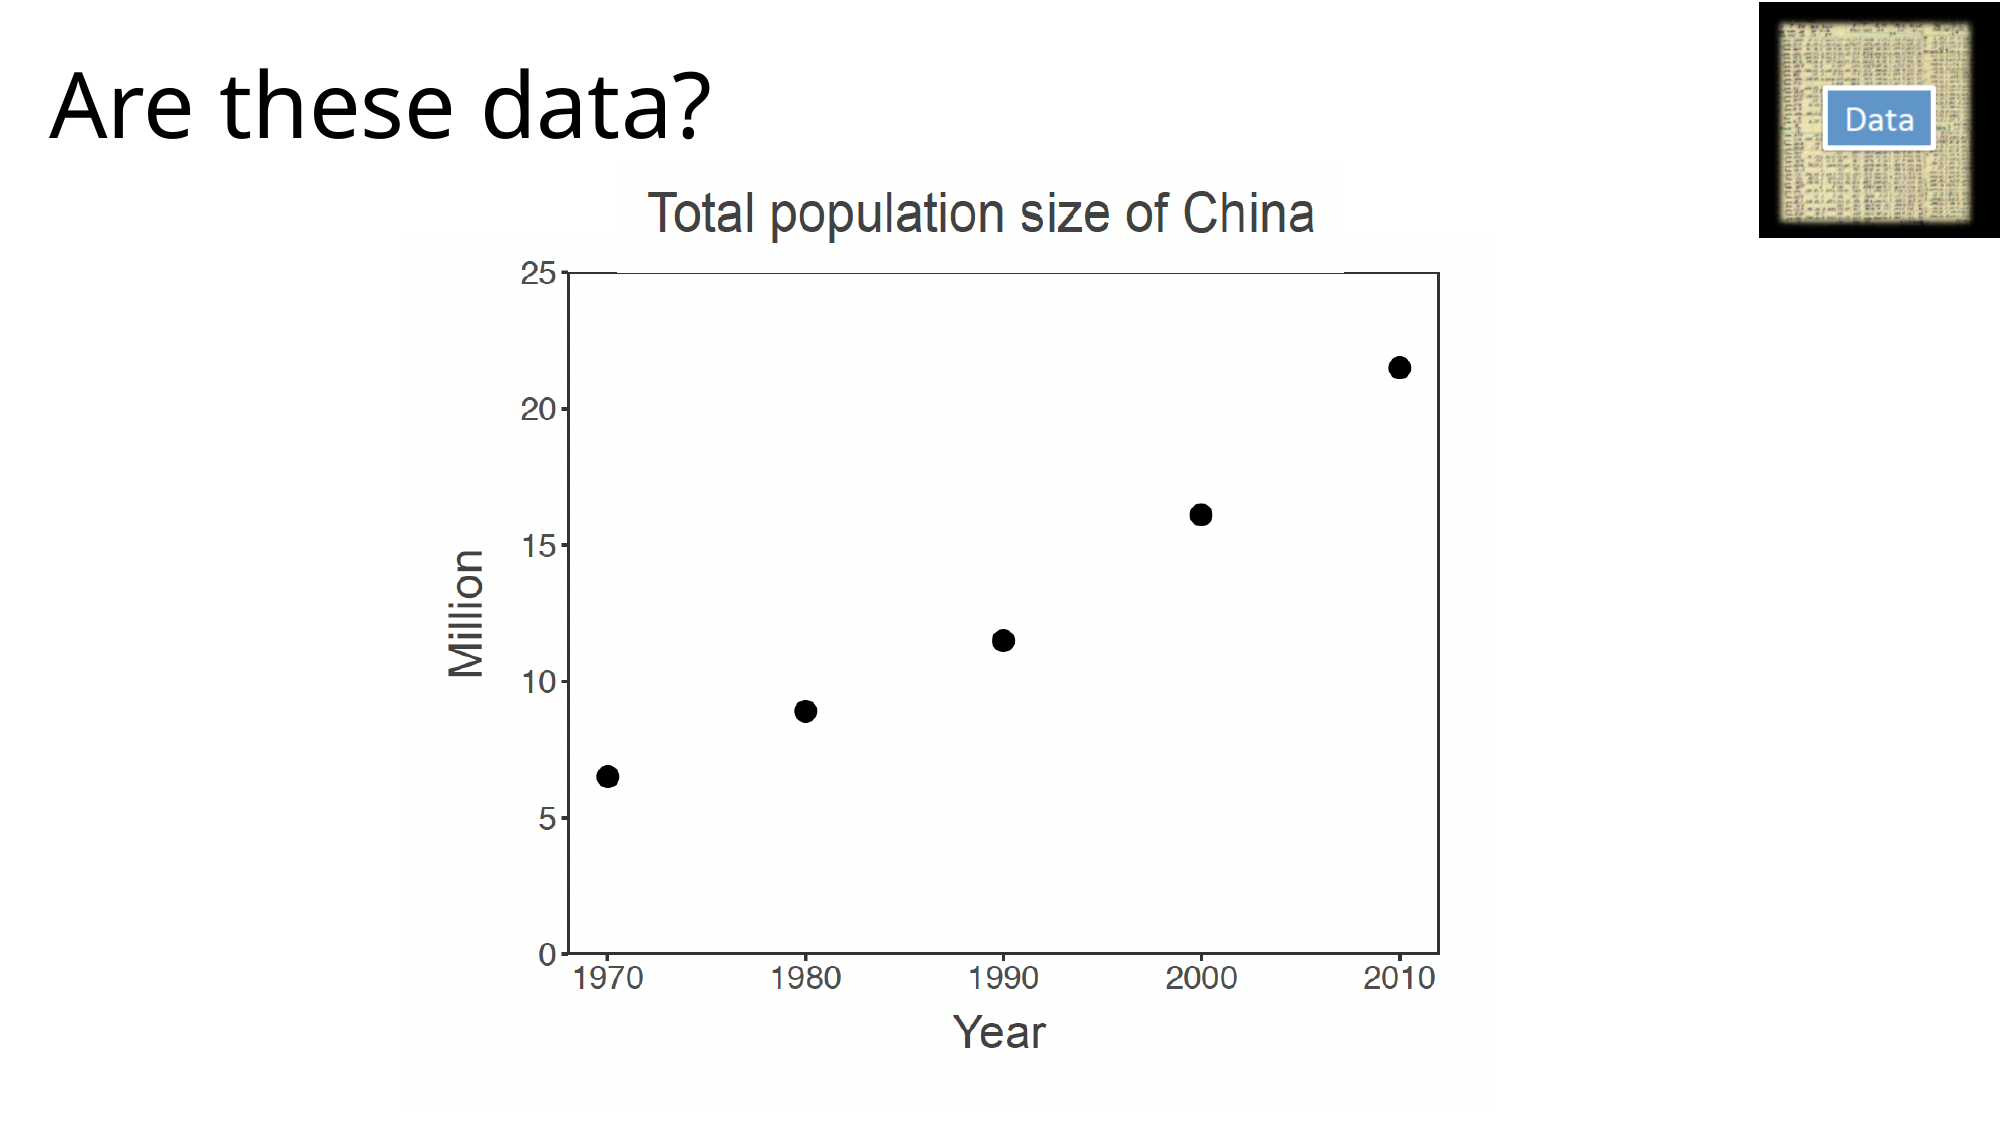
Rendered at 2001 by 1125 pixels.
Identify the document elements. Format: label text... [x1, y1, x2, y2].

picture [404, 161, 1492, 1109]
title Are these data? [34, 0, 1760, 218]
picture [1759, 2, 2000, 238]
